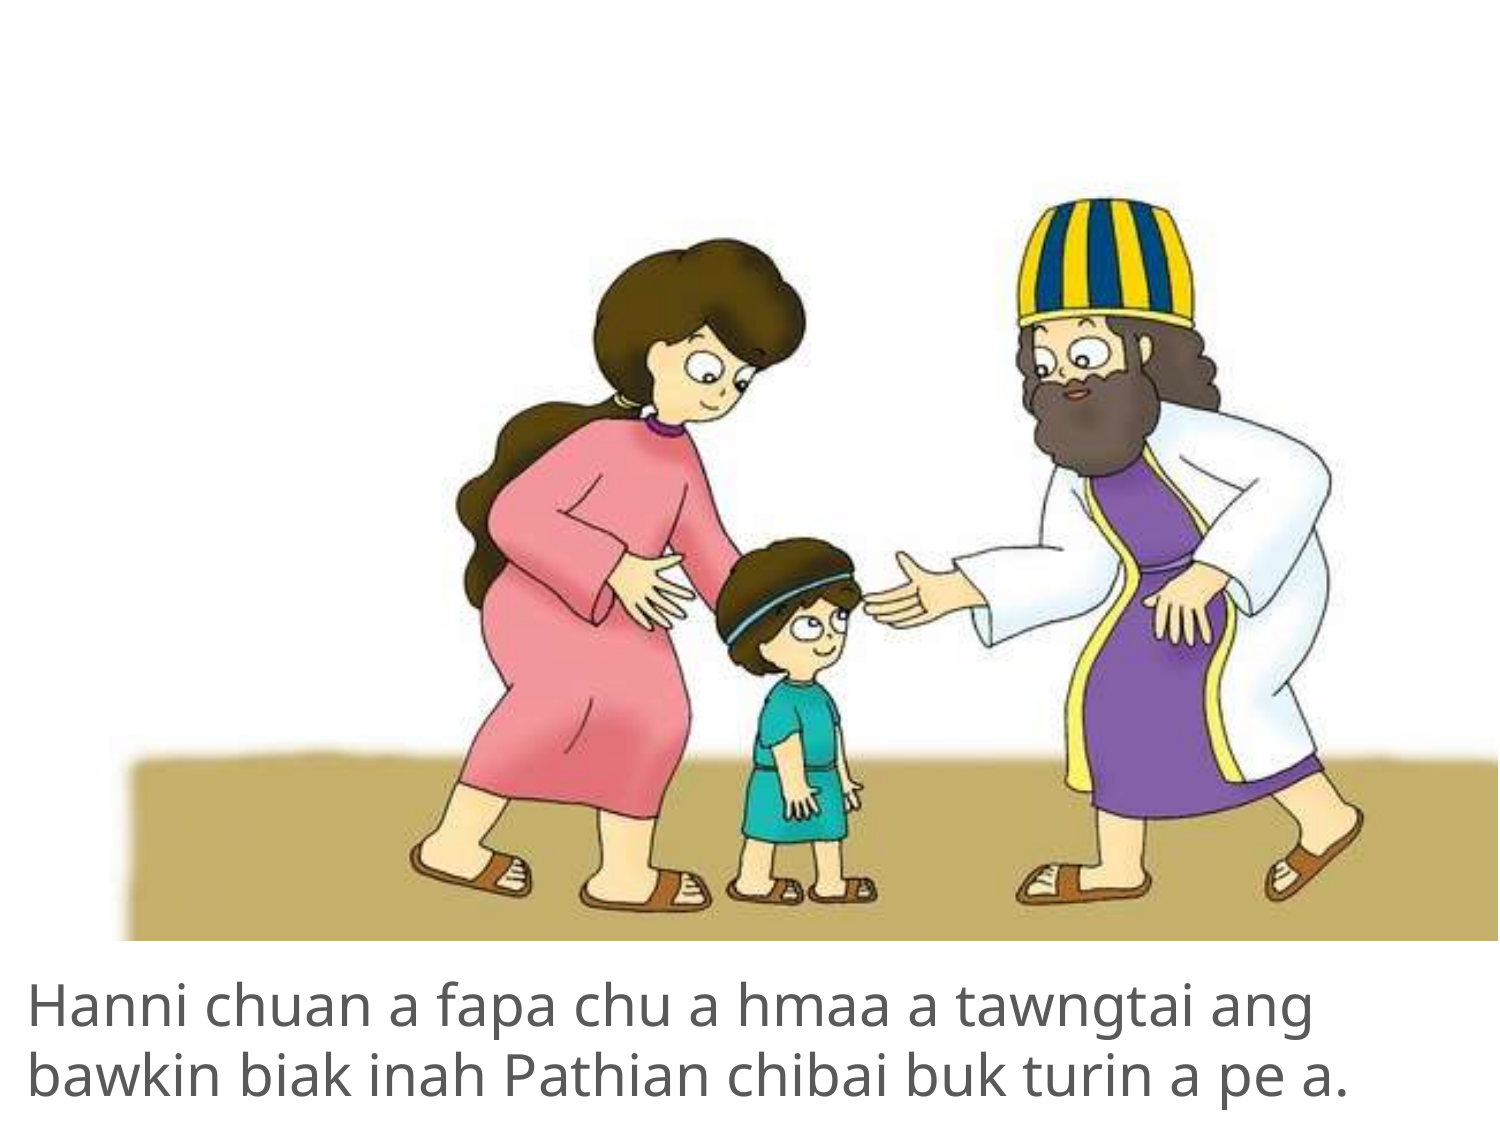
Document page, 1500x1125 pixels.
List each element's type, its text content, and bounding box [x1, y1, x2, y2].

text_box Hanni chuan a fapa chu a hmaa a tawngtai ang bawkin biak inah Pathian chibai buk turin a pe a. [11, 961, 1498, 1116]
picture [0, 0, 1498, 941]
